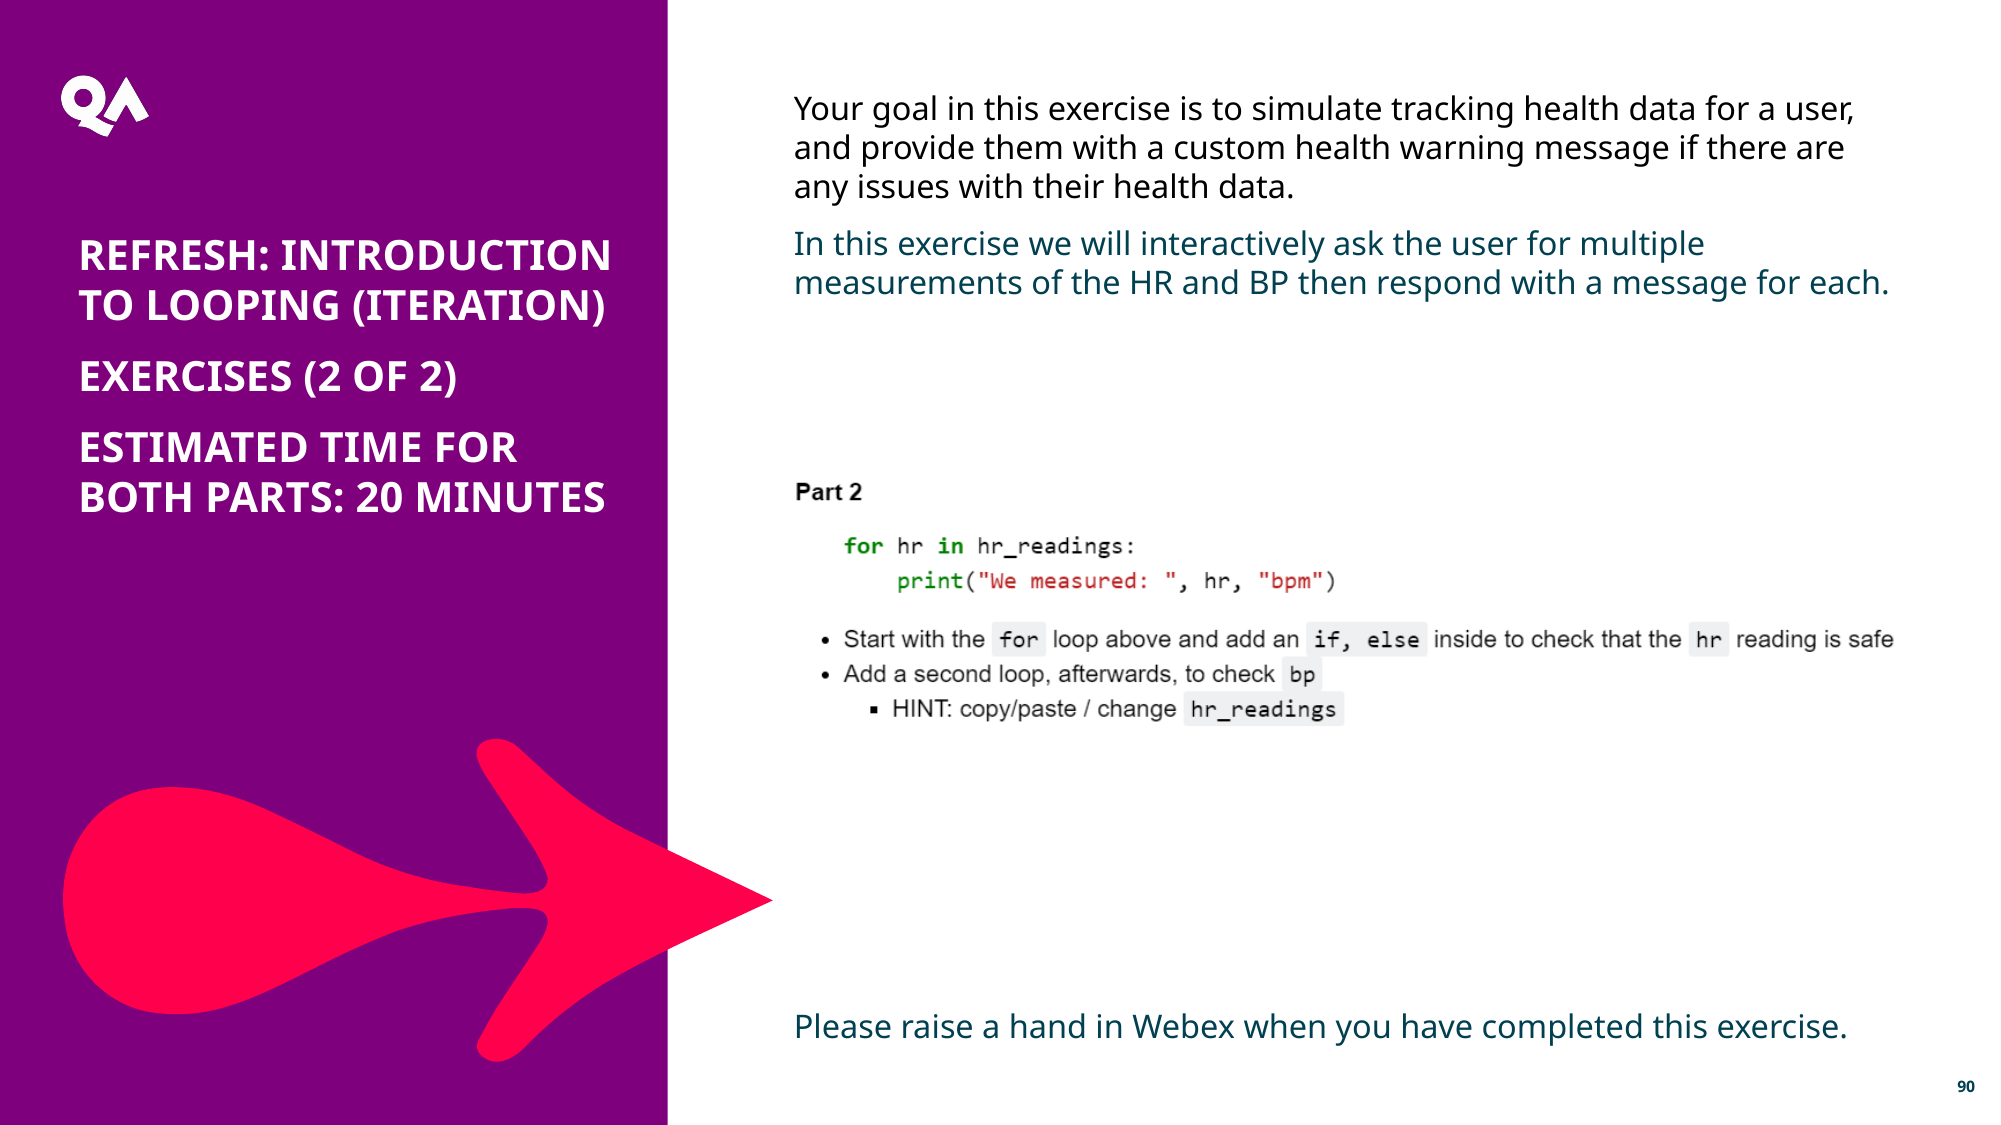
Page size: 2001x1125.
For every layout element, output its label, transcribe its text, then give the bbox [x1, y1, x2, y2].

list Refresh: Introduction to Looping (iteration) Exercises (2 of 2) Estimated time for both parts: 20 minutes [63, 221, 628, 673]
list Your goal in this exercise is to simulate tracking health data for a user, and provide them with a custom health warning message if there are any issues with their health data. In this exercise we will interactively ask the user for multiple measurements of the HR and BP then respond with a message for each. Please raise a hand in Webex when you have completed this exercise. [778, 740, 1911, 1069]
picture [44, 61, 166, 148]
slide_number 90 [1846, 1068, 1976, 1098]
list Your goal in this exercise is to simulate tracking health data for a user, and provide them with a custom health warning message if there are any issues with their health data. In this exercise we will interactively ask the user for multiple measurements of the HR and BP then respond with a message for each. Please raise a hand in Webex when you have completed this exercise. [778, 80, 1911, 469]
picture [778, 469, 1927, 740]
